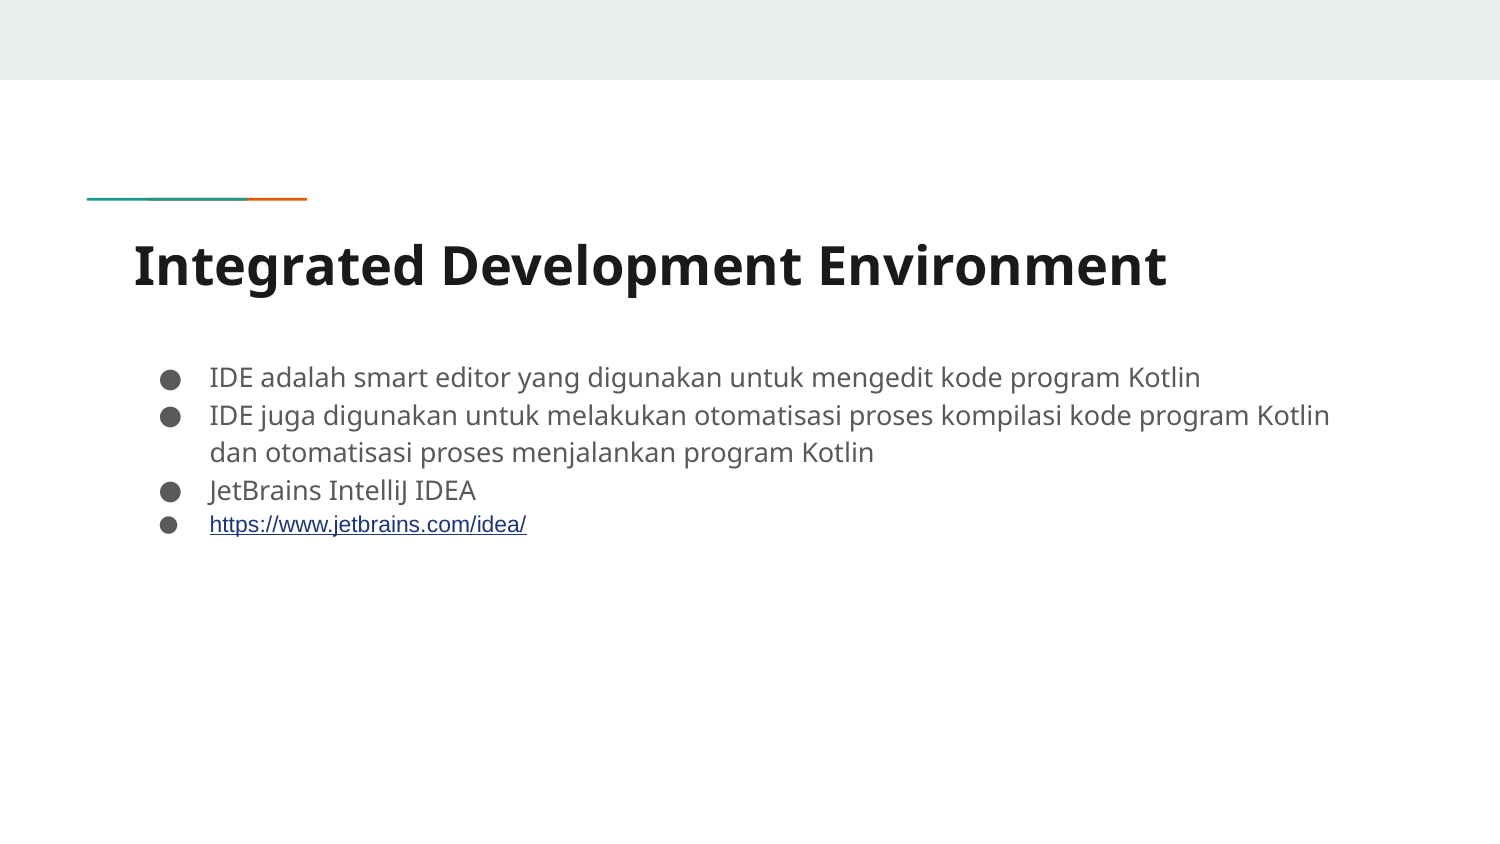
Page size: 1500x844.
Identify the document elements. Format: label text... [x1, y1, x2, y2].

list IDE adalah smart editor yang digunakan untuk mengedit kode program Kotlin IDE juga digunakan untuk melakukan otomatisasi proses kompilasi kode program Kotlin dan otomatisasi proses menjalankan program Kotlin JetBrains IntelliJ IDEA https://www.jetbrains.com/idea/ [119, 341, 1381, 712]
title Integrated Development Environment [119, 216, 1381, 305]
